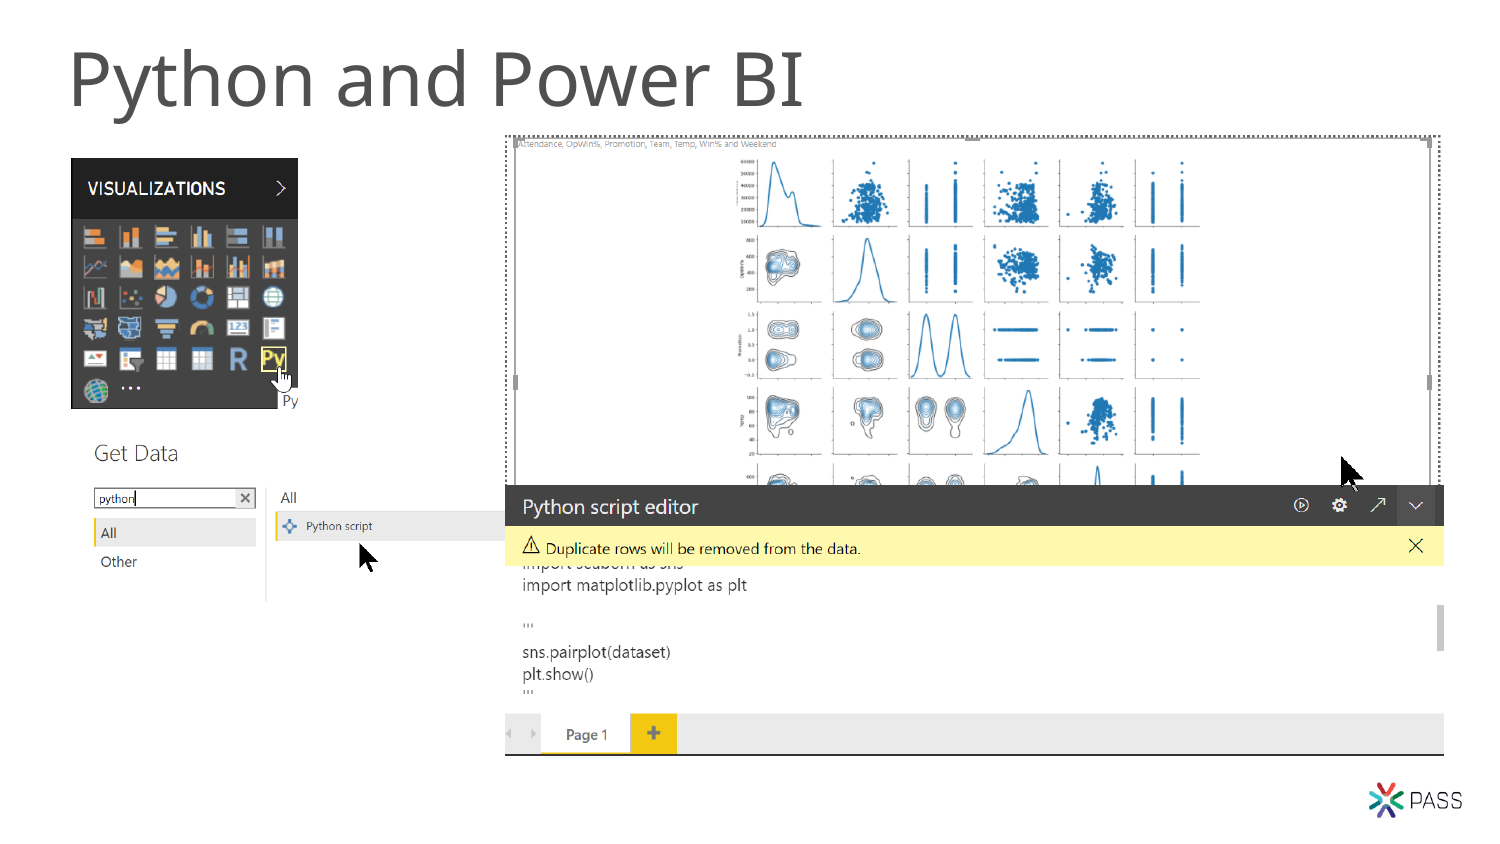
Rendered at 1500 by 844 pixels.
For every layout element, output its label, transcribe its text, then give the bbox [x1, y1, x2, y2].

picture [67, 158, 299, 409]
title Python and Power BI [52, 41, 1444, 142]
picture [67, 129, 1445, 756]
picture [1367, 780, 1463, 820]
